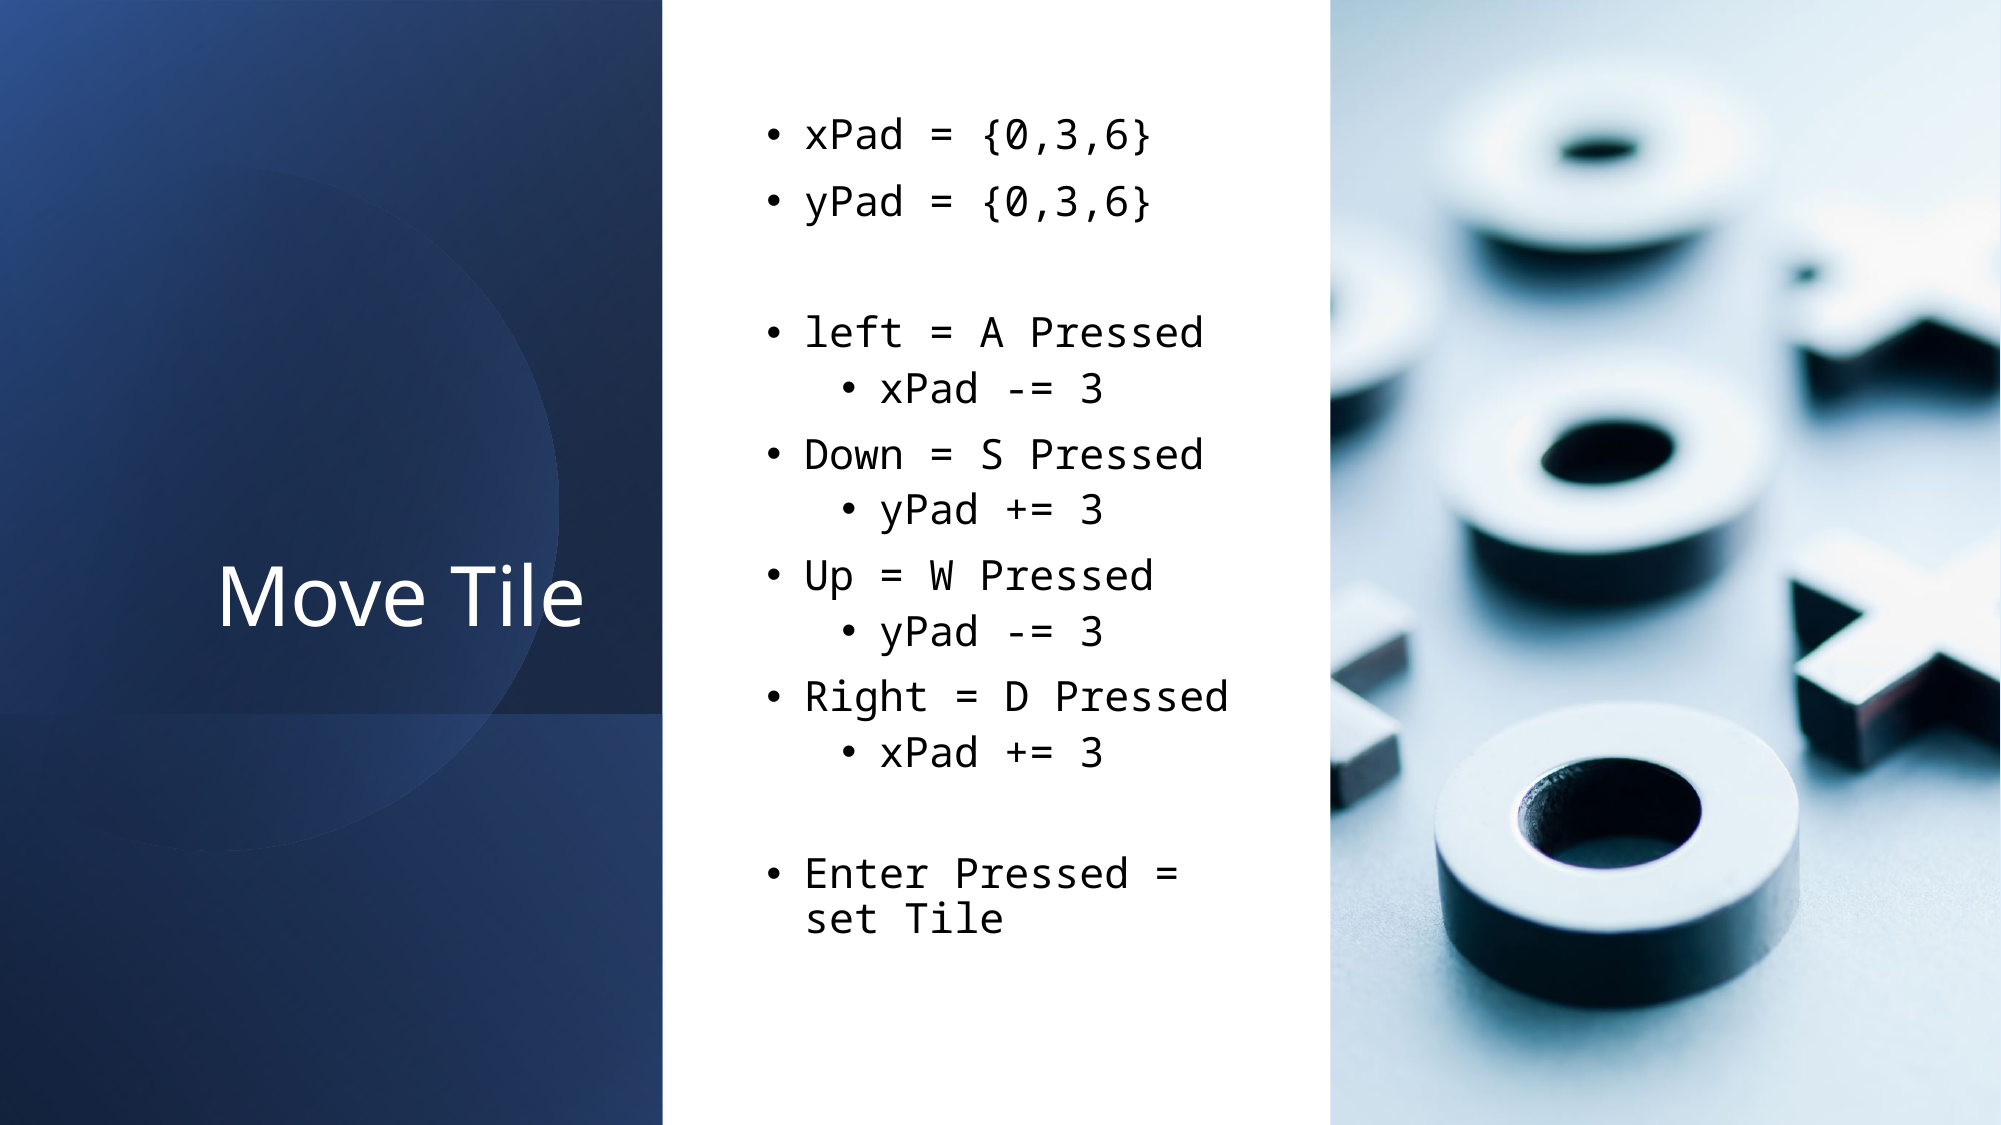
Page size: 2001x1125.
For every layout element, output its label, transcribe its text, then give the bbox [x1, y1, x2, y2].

list xPad = {0,3,6} yPad = {0,3,6} left = A Pressed xPad -= 3 Down = S Pressed yPad += 3 Up = W Pressed yPad -= 3 Right = D Pressed xPad += 3 Enter Pressed = set Tile [751, 106, 1248, 1017]
text_box [0, 0, 663, 1125]
picture [1330, 0, 2000, 1125]
text_box [663, 0, 1330, 1125]
title Move Tile [76, 96, 602, 652]
